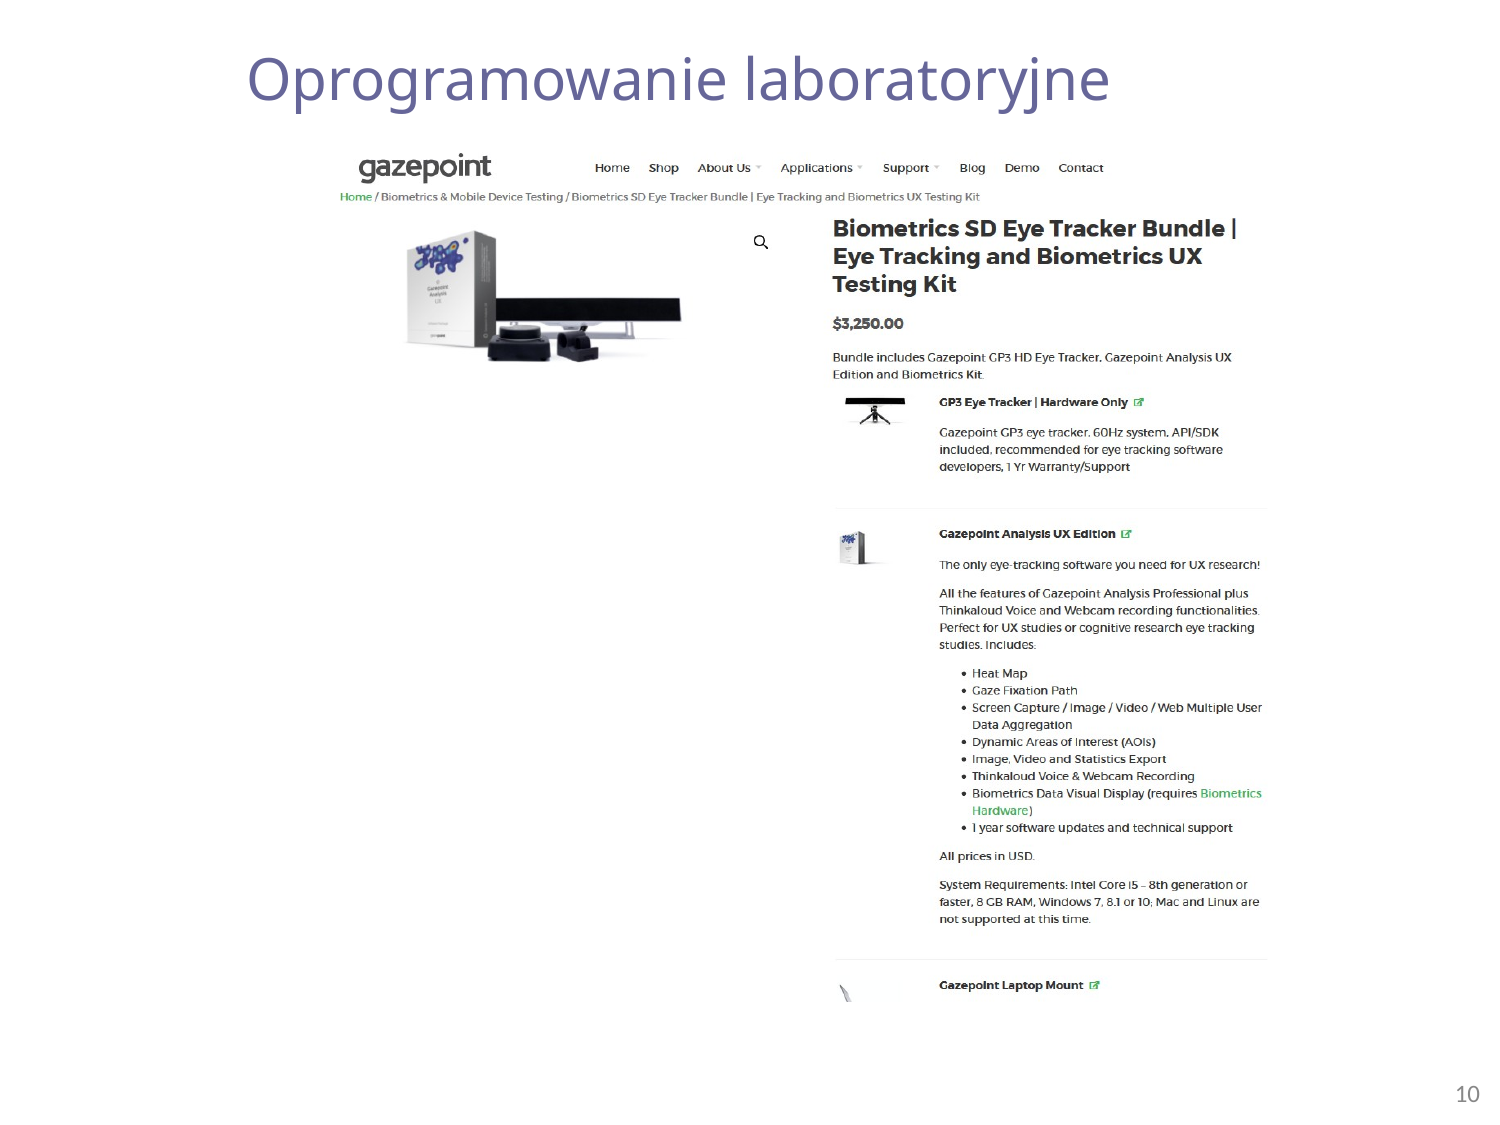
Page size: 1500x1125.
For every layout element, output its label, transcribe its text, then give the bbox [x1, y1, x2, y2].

text_box [340, 152, 1268, 1002]
text_box 10 [1448, 1081, 1487, 1108]
title Oprogramowanie laboratoryjne [243, 40, 1237, 231]
